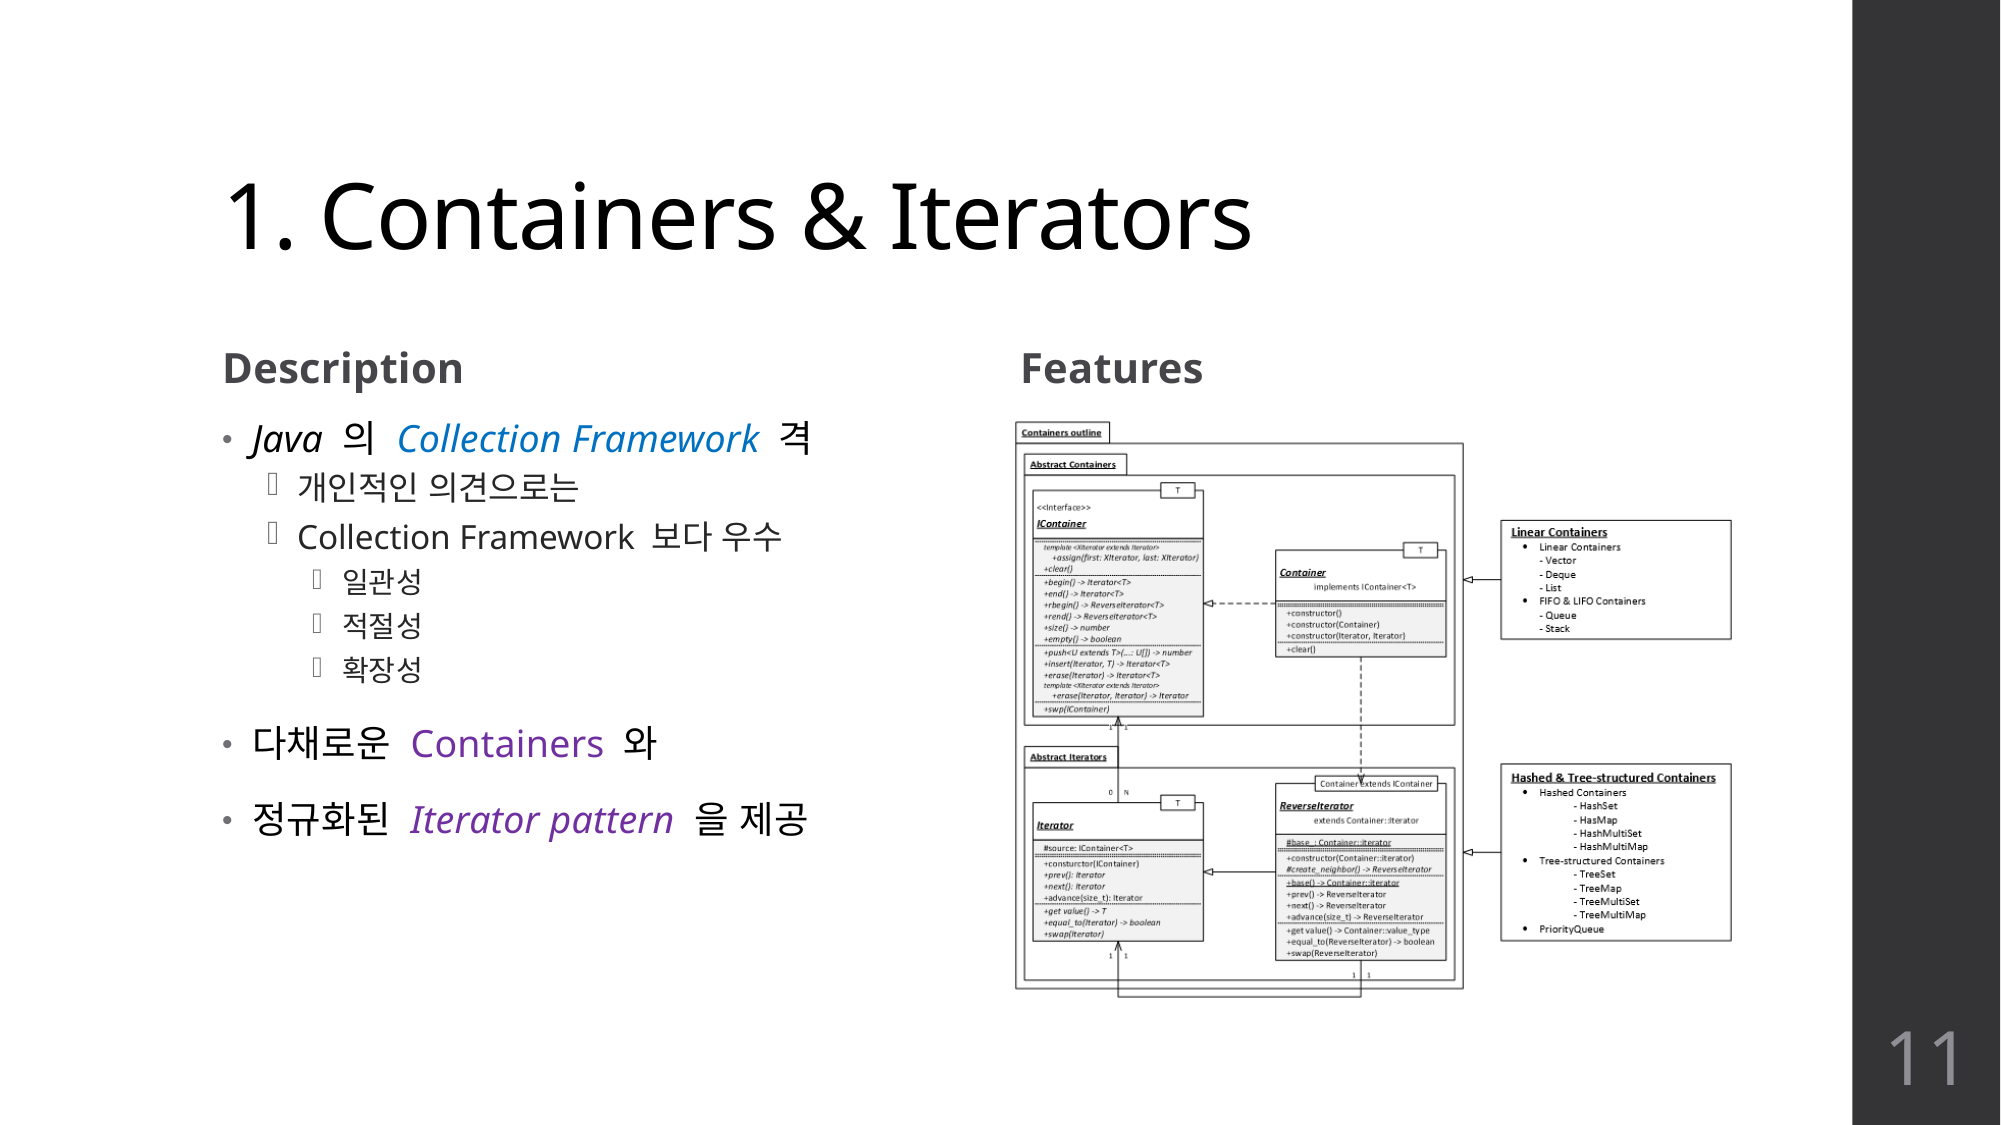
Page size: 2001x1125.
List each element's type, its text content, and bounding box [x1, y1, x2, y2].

title 1. Containers & Iterators [206, 60, 1797, 278]
list Description [206, 281, 942, 402]
list Java 의 Collection Framework 격 개인적인 의견으로는 Collection Framework 보다 우수 일관성 적절성 확장성 다채로운 Containers 와 정규화된 Iterator pattern 을 제공 [206, 411, 942, 1013]
slide_number 11 [1852, 1012, 2000, 1110]
list Features [1005, 281, 1740, 402]
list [1004, 413, 1741, 1011]
